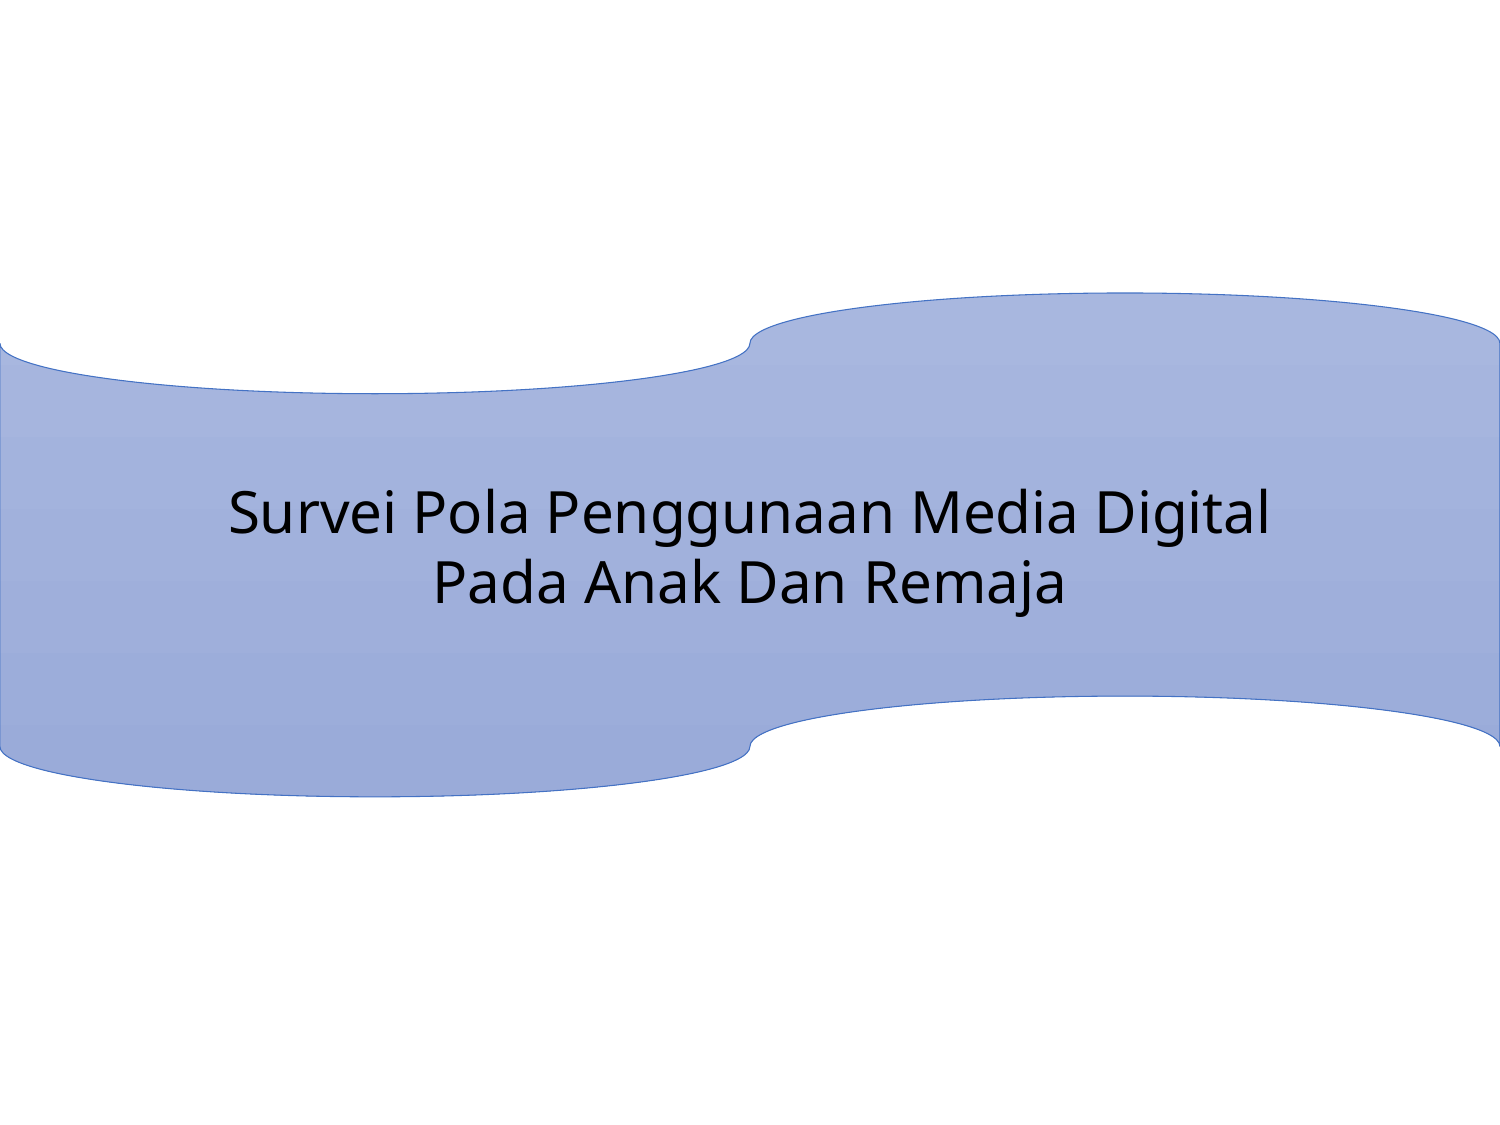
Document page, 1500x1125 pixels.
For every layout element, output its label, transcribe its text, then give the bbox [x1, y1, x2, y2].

text_box Survei Pola Penggunaan Media Digital Pada Anak Dan Remaja [0, 292, 1500, 798]
